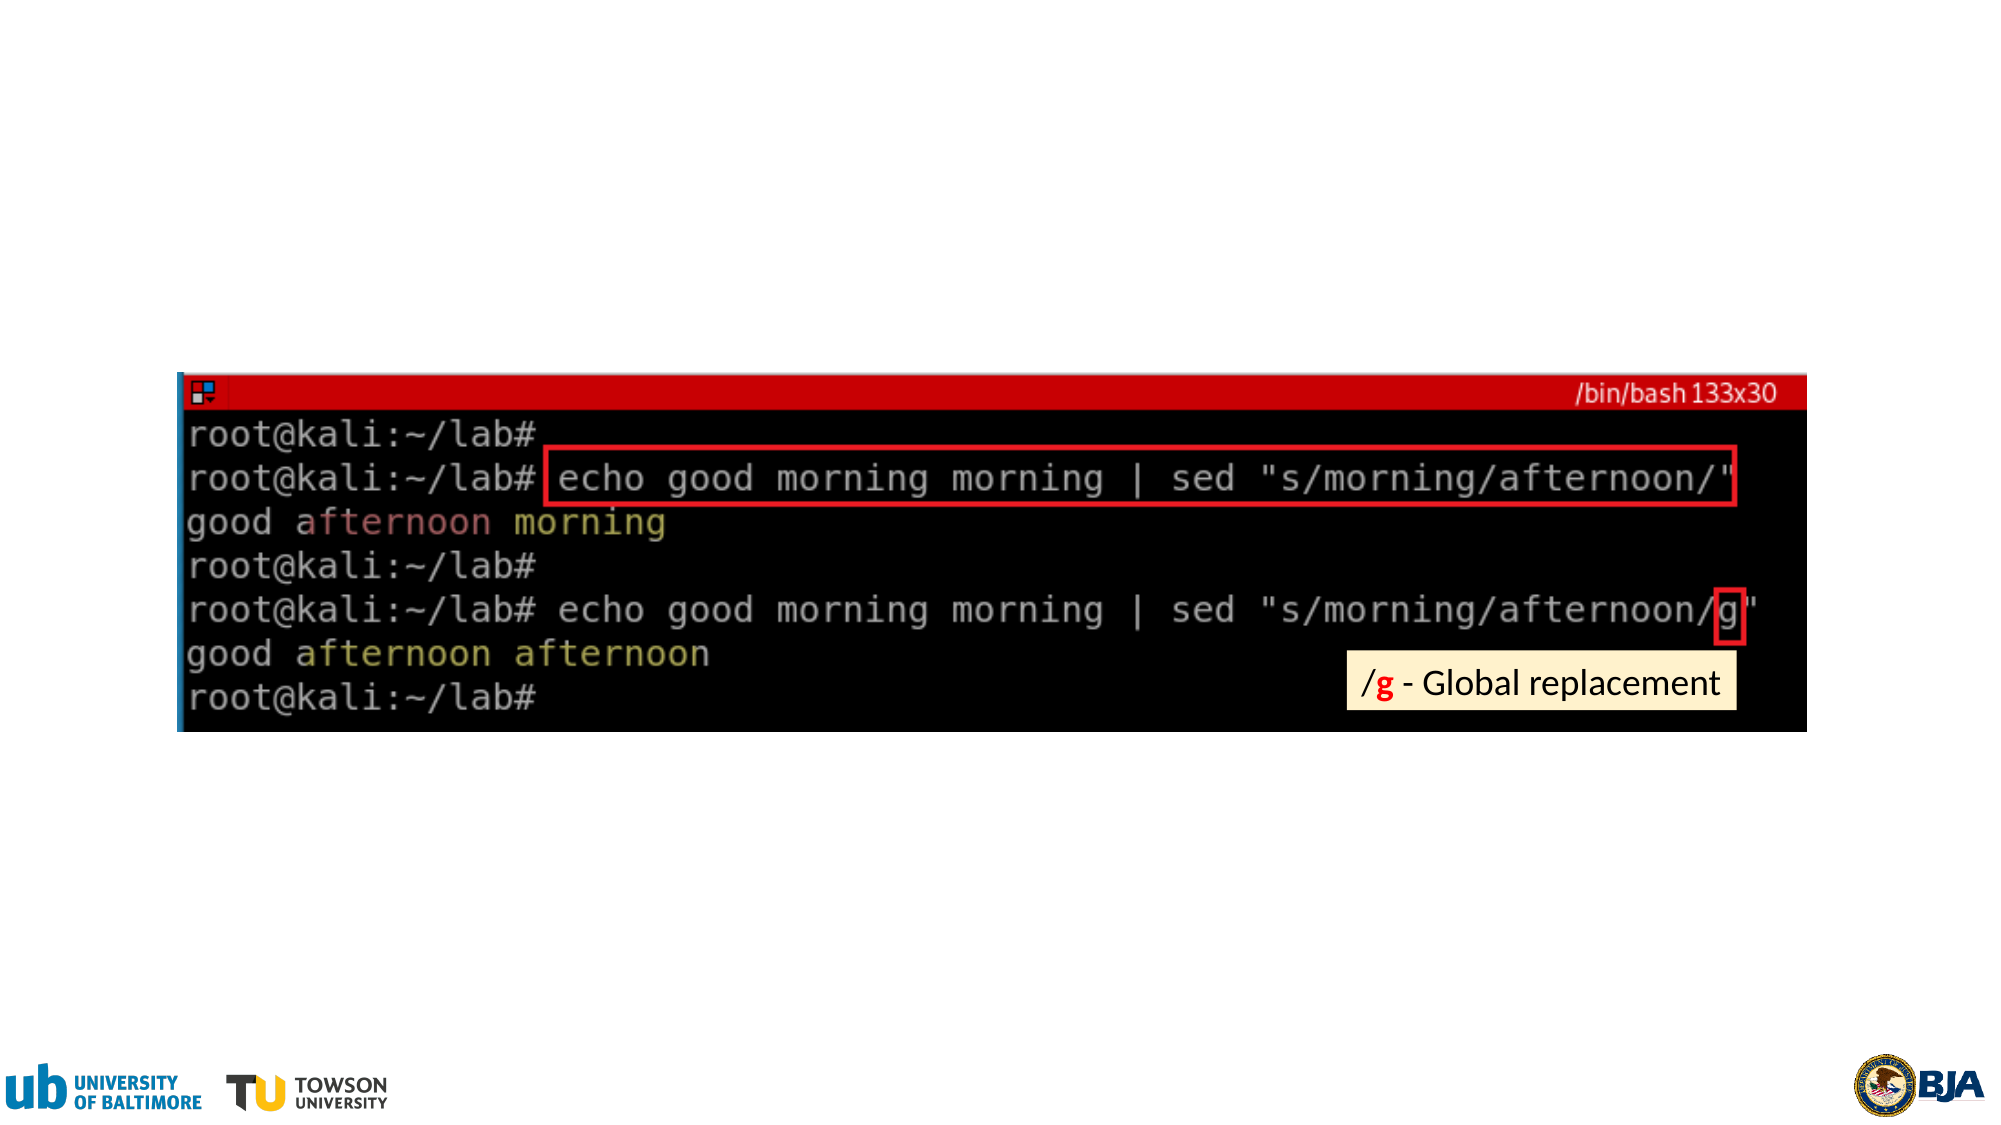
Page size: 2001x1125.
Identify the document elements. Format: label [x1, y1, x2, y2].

picture [0, 1031, 407, 1125]
picture [1854, 1054, 1986, 1117]
picture [177, 372, 1807, 732]
